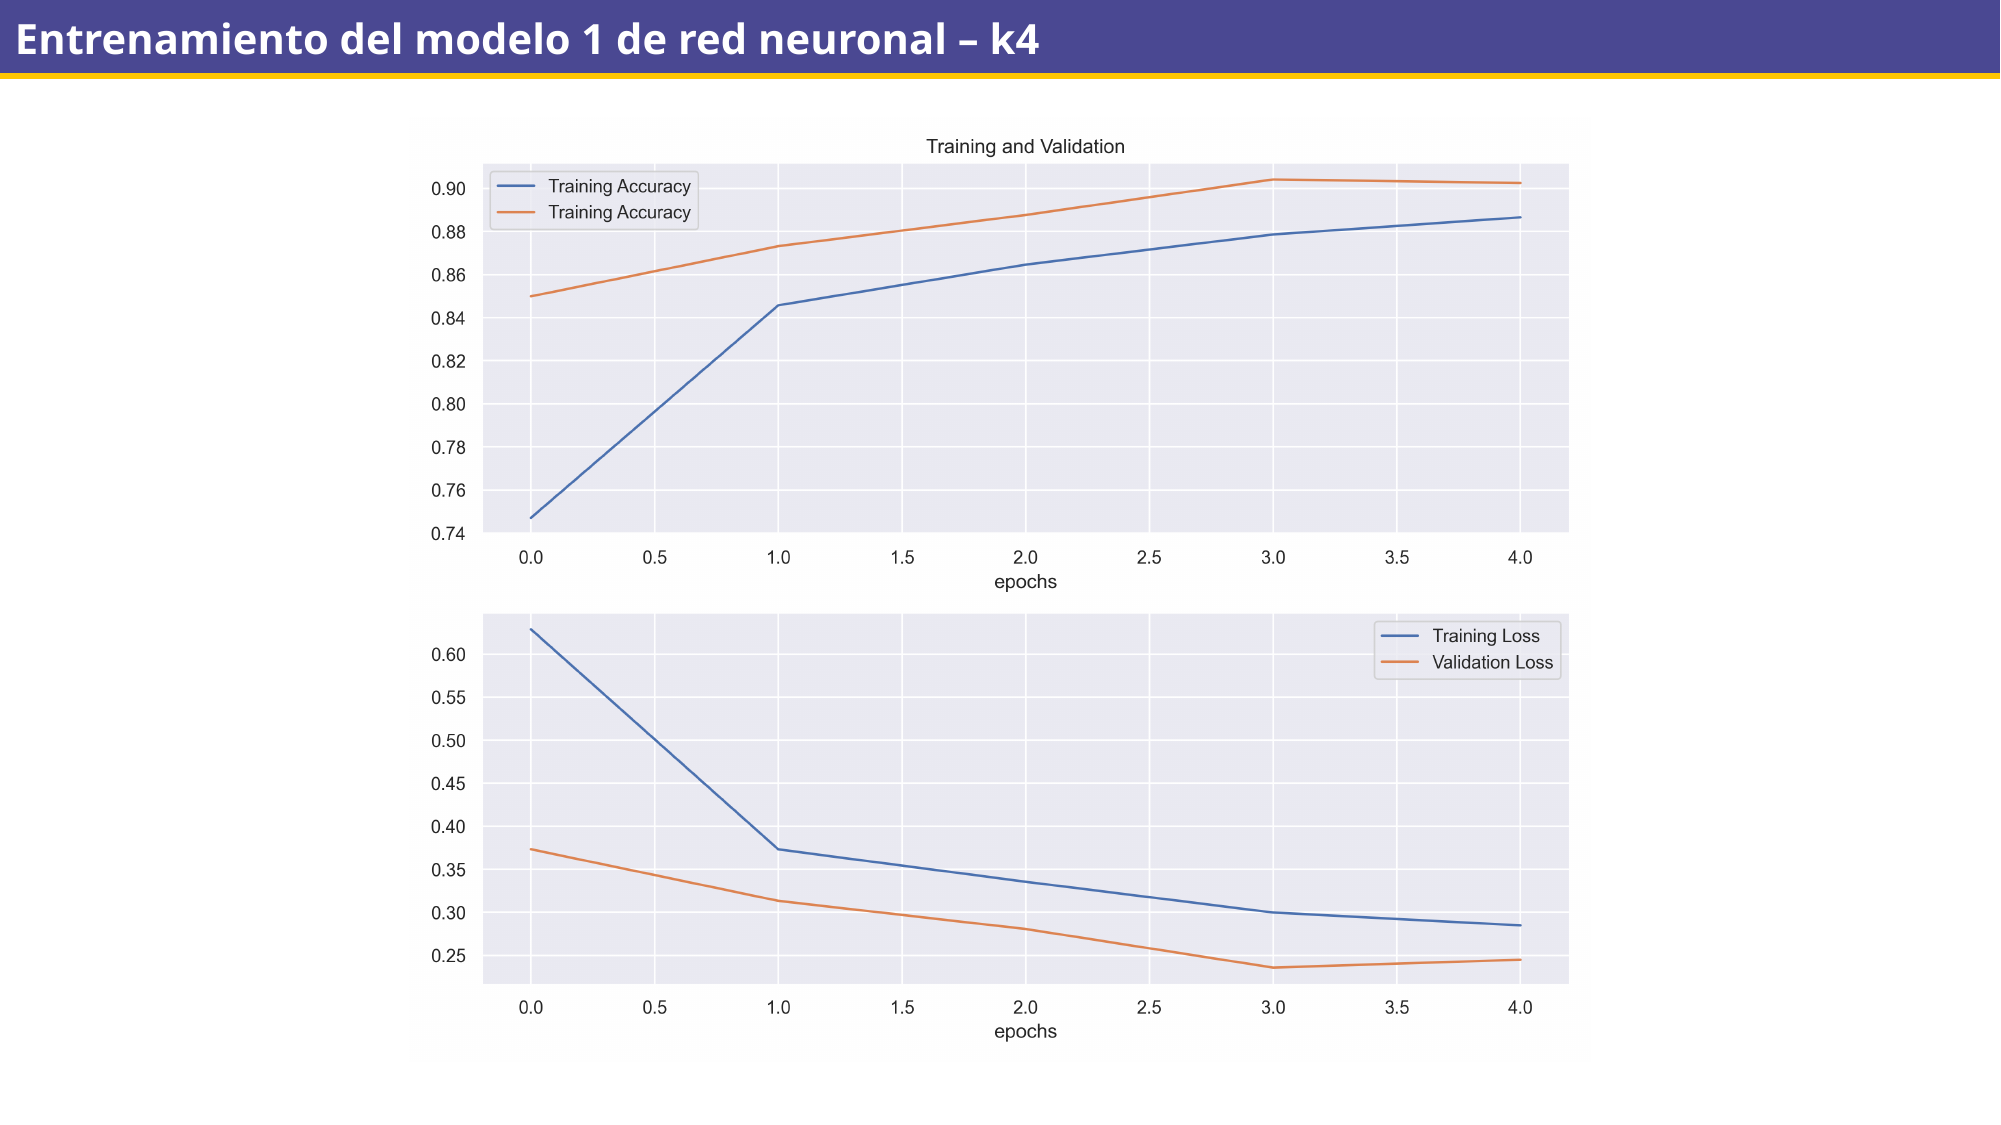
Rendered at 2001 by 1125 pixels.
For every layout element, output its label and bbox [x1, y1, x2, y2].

text_box [0, 0, 2000, 76]
picture [409, 117, 1591, 1062]
